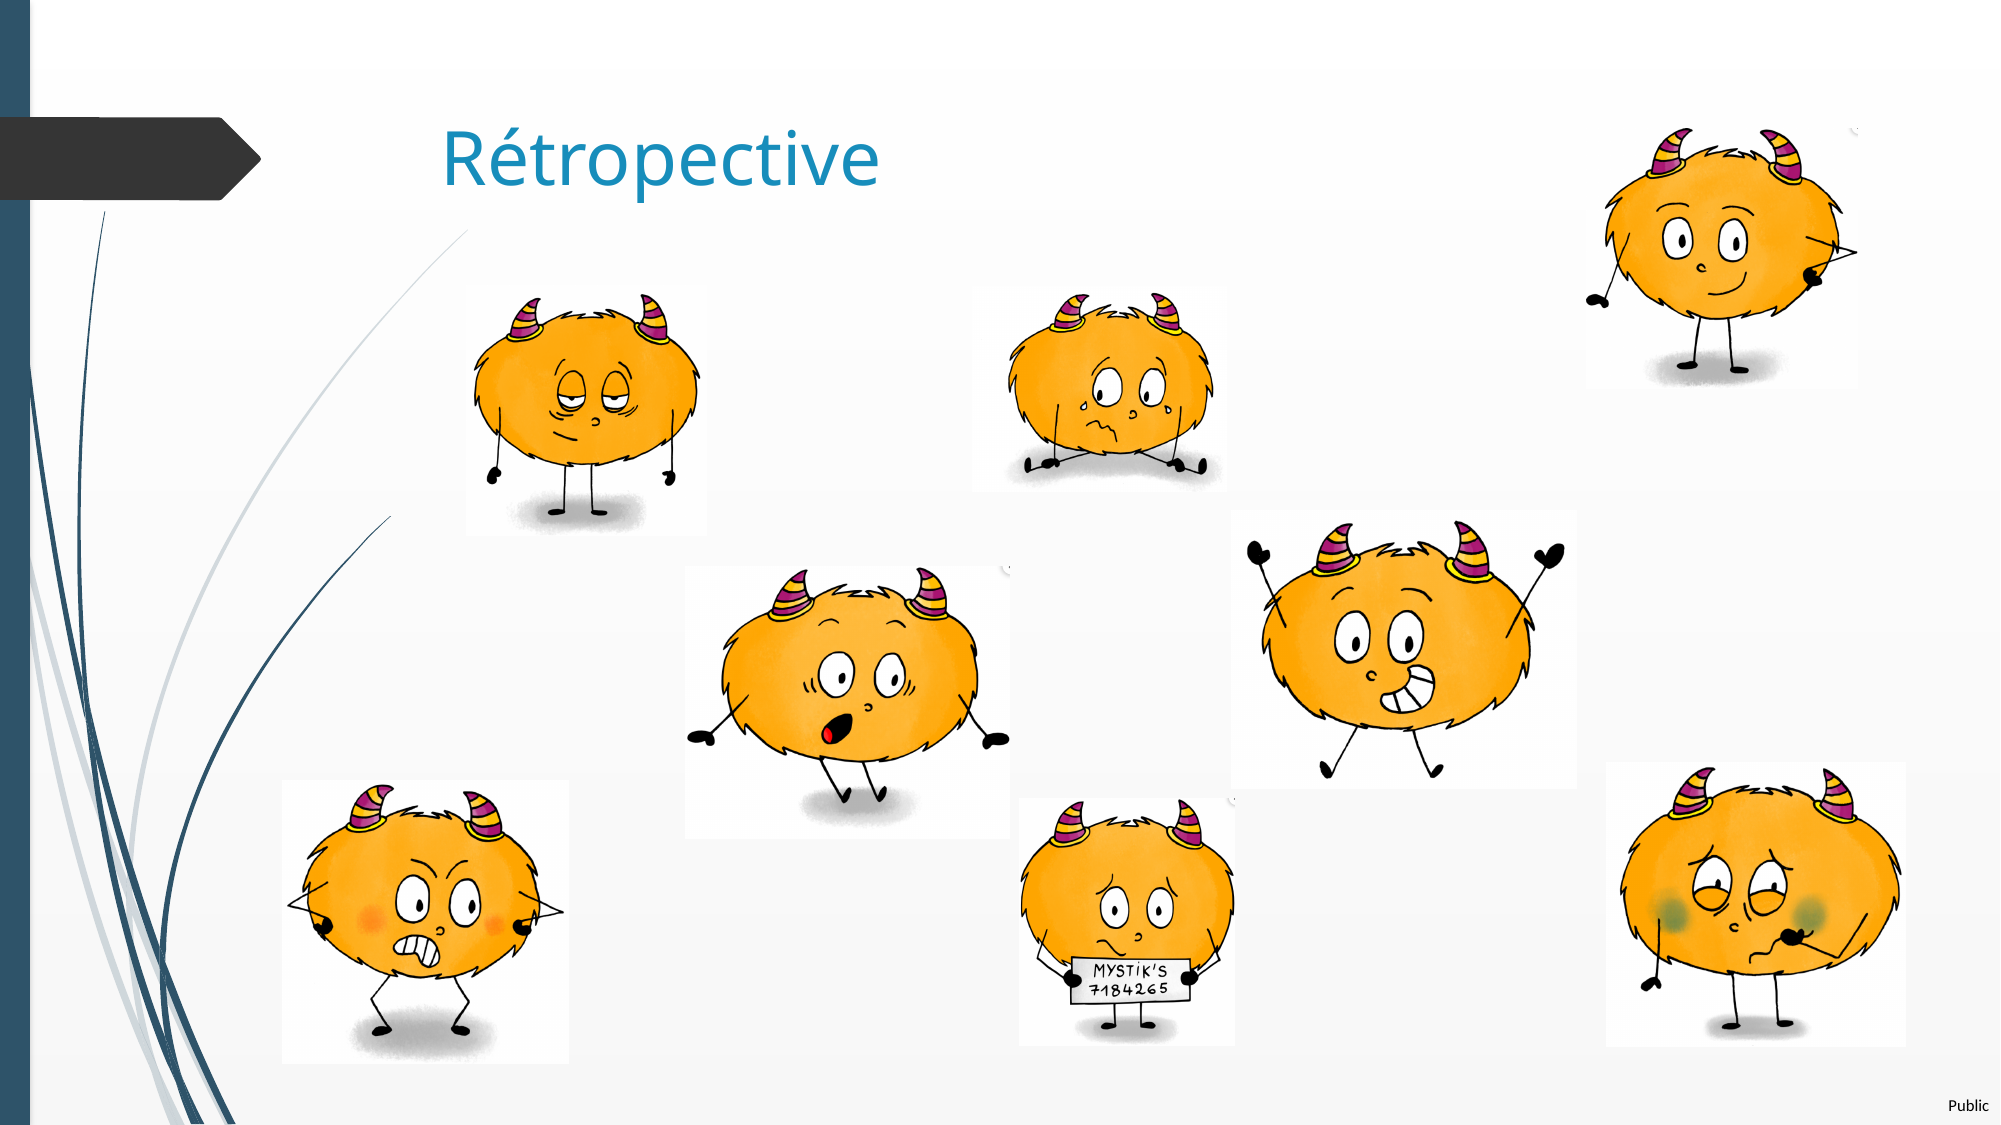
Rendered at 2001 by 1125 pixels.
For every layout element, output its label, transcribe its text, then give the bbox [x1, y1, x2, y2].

title Rétropective [425, 102, 1888, 313]
picture [1606, 762, 1906, 1047]
picture [466, 285, 708, 537]
picture [1586, 127, 1858, 389]
picture [685, 566, 1010, 839]
picture [282, 780, 569, 1064]
picture [972, 286, 1227, 492]
picture [1231, 510, 1577, 789]
picture [1019, 797, 1235, 1047]
